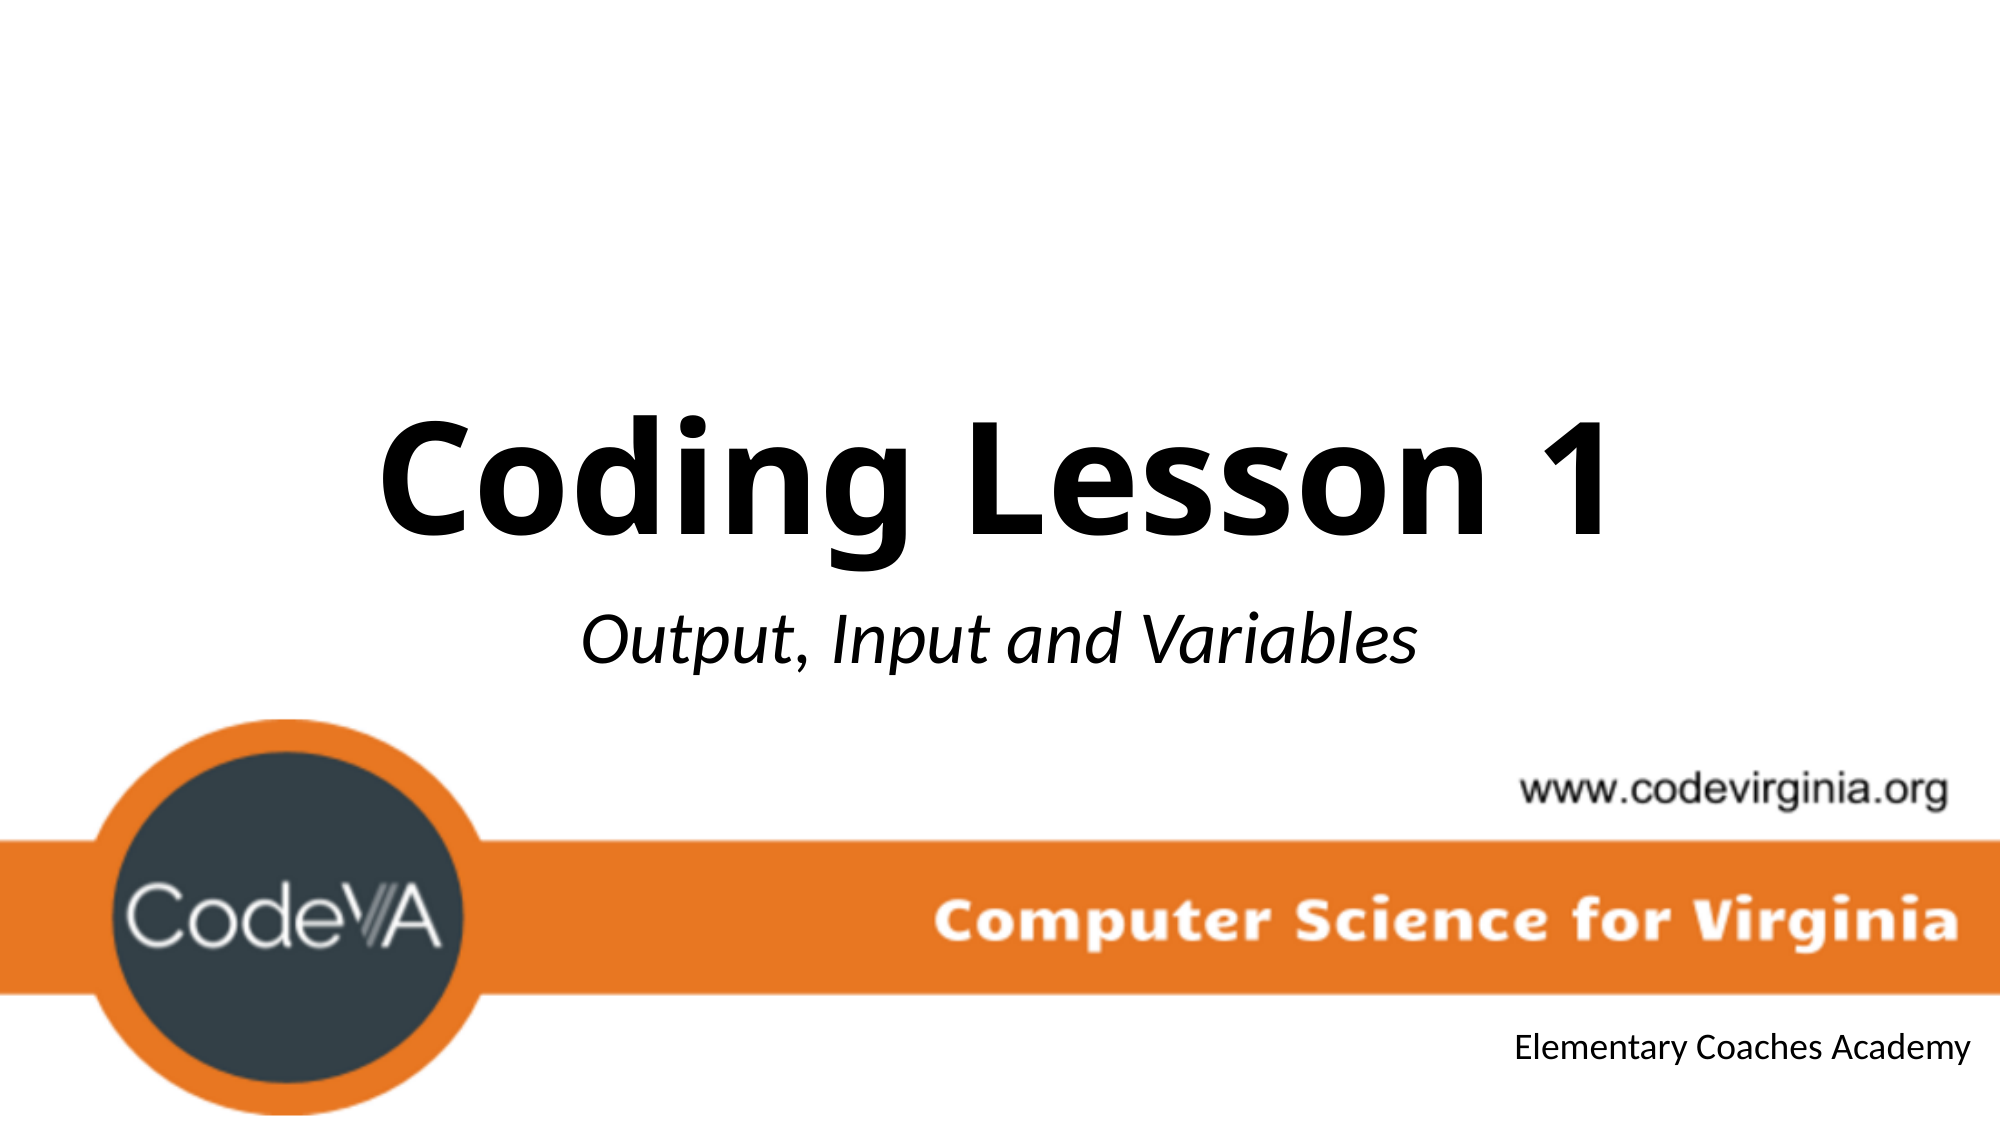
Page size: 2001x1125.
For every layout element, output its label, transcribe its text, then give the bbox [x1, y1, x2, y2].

subtitle Output, Input and Variables [249, 590, 1750, 704]
title Coding Lesson 1 [249, 184, 1750, 576]
picture [0, 707, 2000, 1125]
